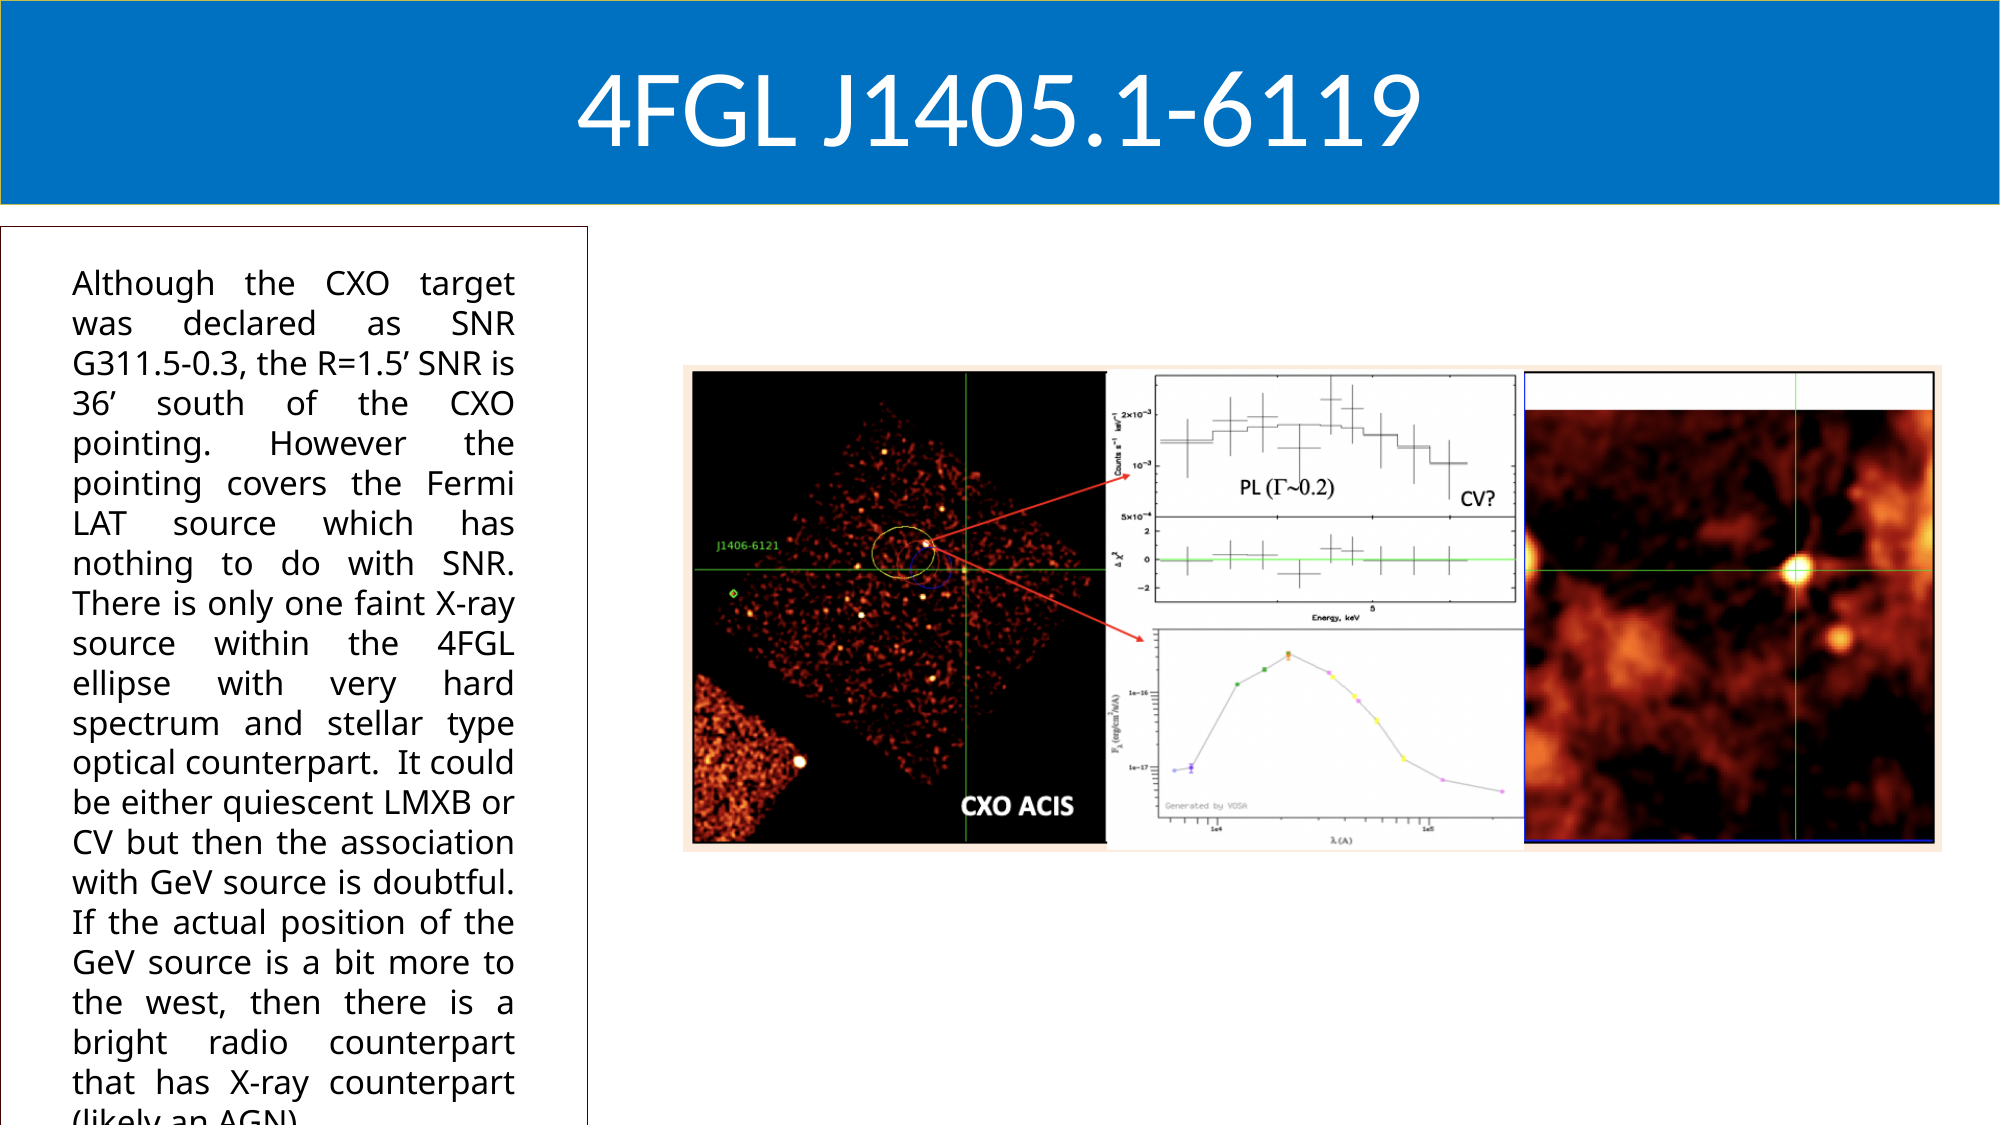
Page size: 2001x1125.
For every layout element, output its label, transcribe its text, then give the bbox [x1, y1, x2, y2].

text_box 4FGL J1405.1-6119 [0, 0, 2000, 205]
text_box Although the CXO target was declared as SNR G311.5-0.3, the R=1.5’ SNR is 36’ south of the CXO pointing. However the pointing covers the Fermi LAT source which has nothing to do with SNR. There is only one faint X-ray source within the 4FGL ellipse with very hard spectrum and stellar type optical counterpart. It could be either quiescent LMXB or CV but then the association with GeV source is doubtful. If the actual position of the GeV source is a bit more to the west, then there is a bright radio counterpart that has X-ray counterpart (likely an AGN). [0, 226, 588, 1125]
picture [682, 365, 1942, 852]
